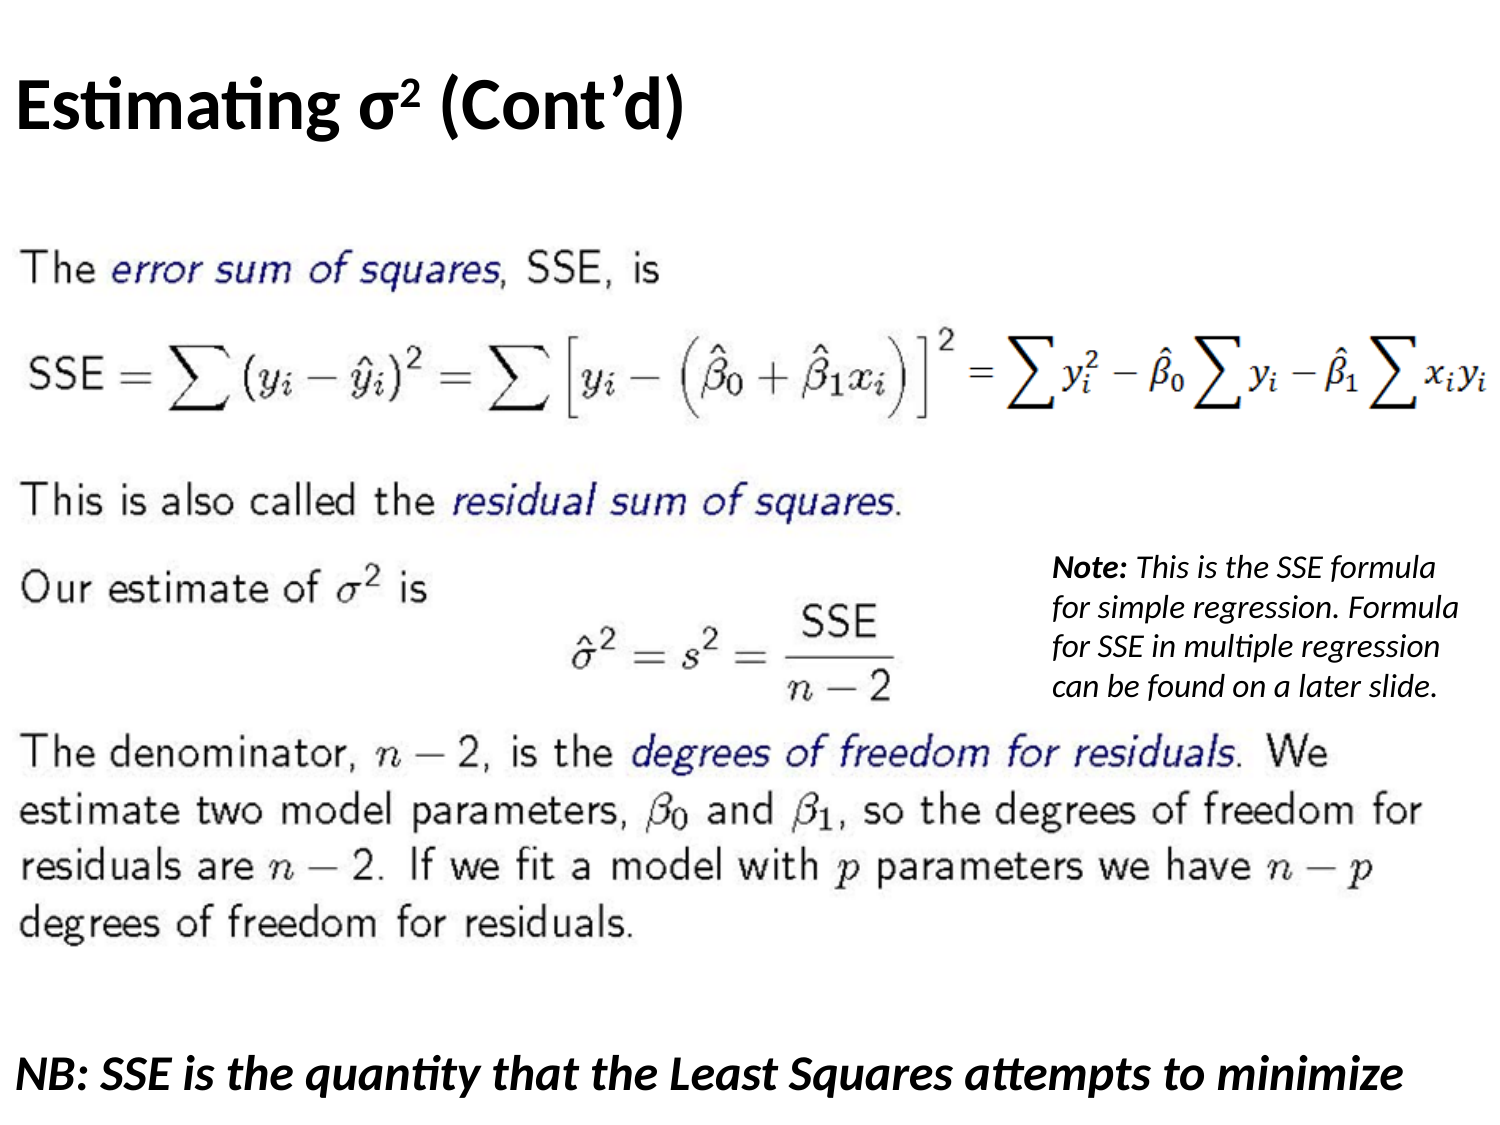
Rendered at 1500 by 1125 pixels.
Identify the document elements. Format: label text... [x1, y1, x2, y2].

picture [12, 220, 1488, 976]
text_box NB: SSE is the quantity that the Least Squares attempts to minimize [0, 1033, 1438, 1109]
title Estimating σ2 (Cont’d) [0, 37, 1388, 163]
